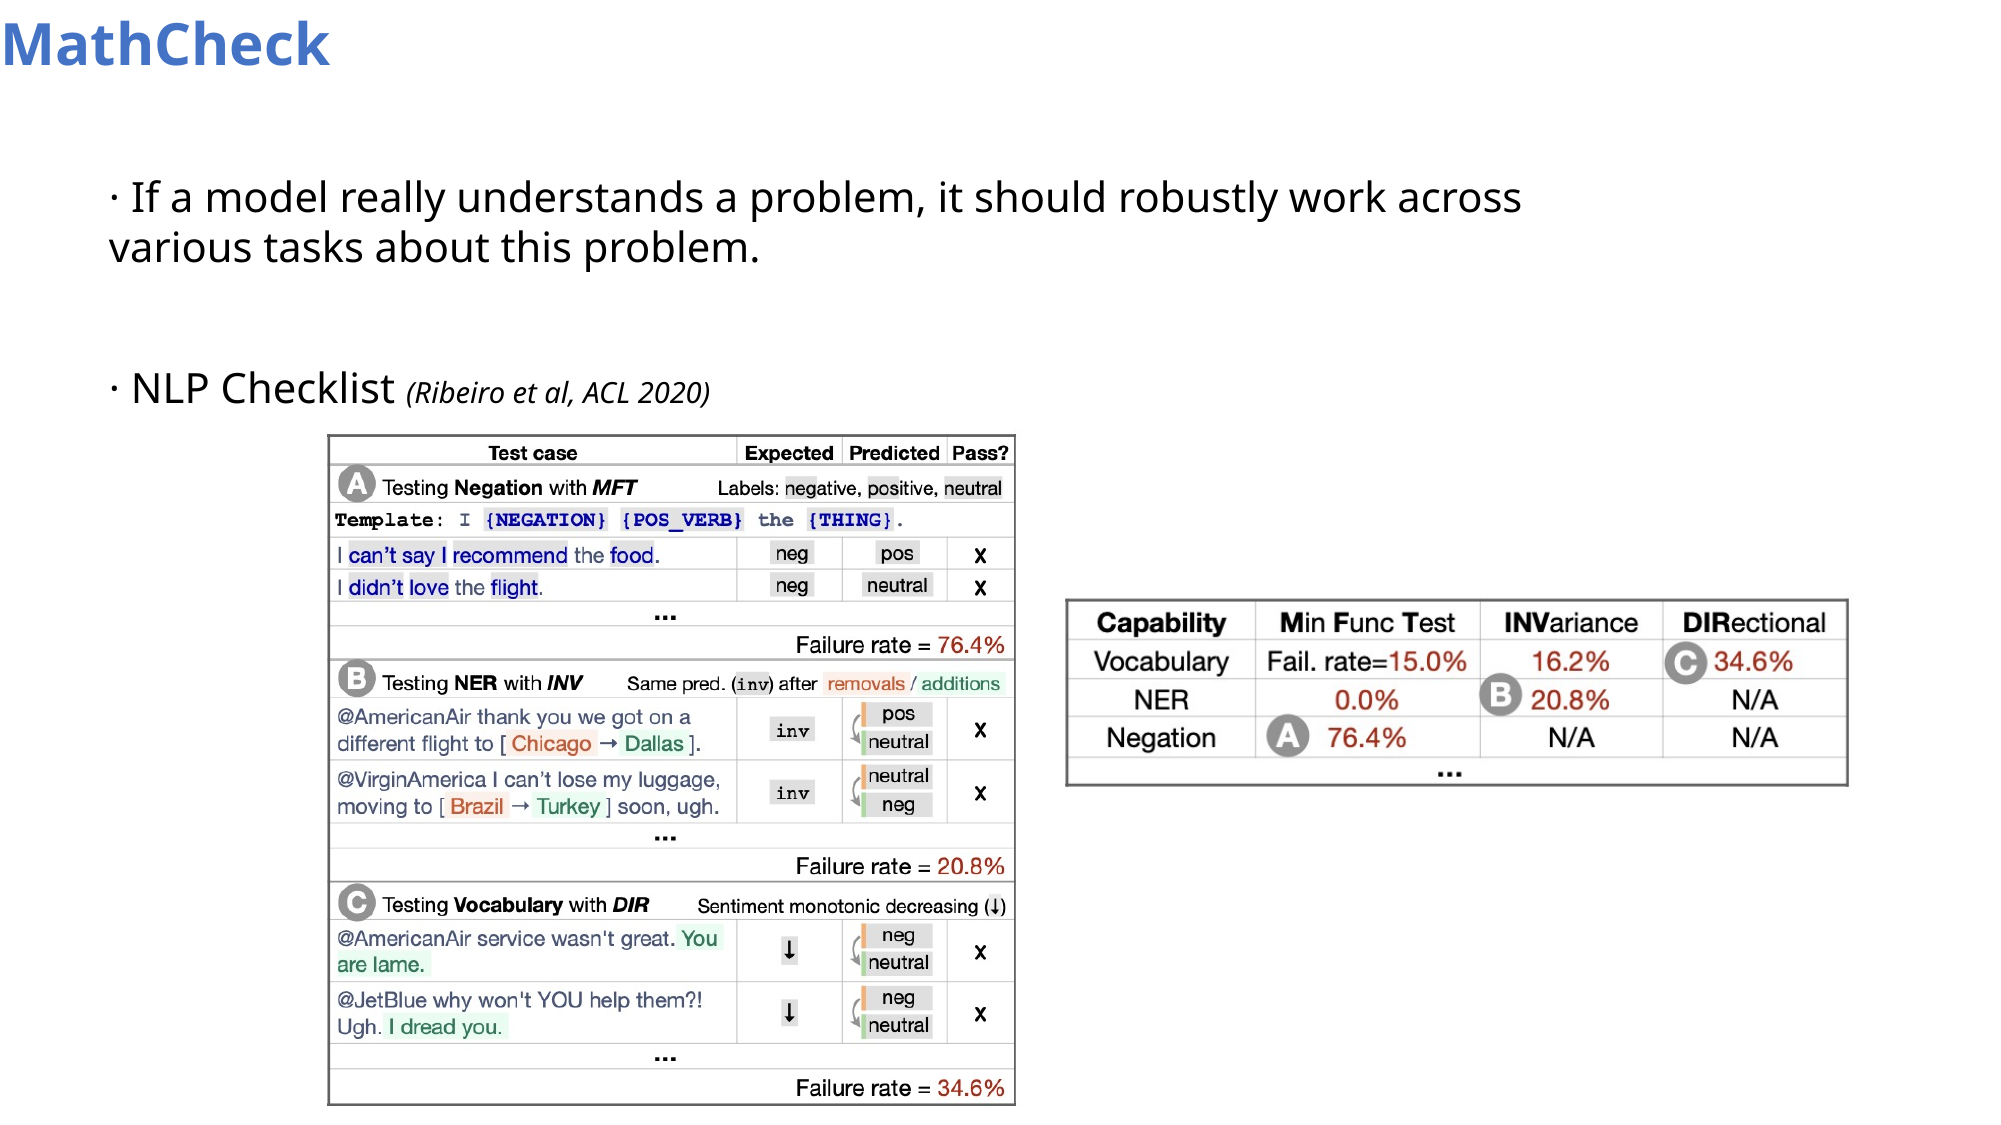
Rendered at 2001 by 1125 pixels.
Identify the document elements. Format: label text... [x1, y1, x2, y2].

text_box MathCheck [0, 0, 346, 85]
text_box · NLP Checklist (Ribeiro et al, ACL 2020) [94, 354, 1829, 419]
picture [1057, 568, 1860, 796]
text_box · If a model really understands a problem, it should robustly work across various tasks about this problem. [94, 163, 1665, 279]
picture [305, 421, 1031, 1125]
